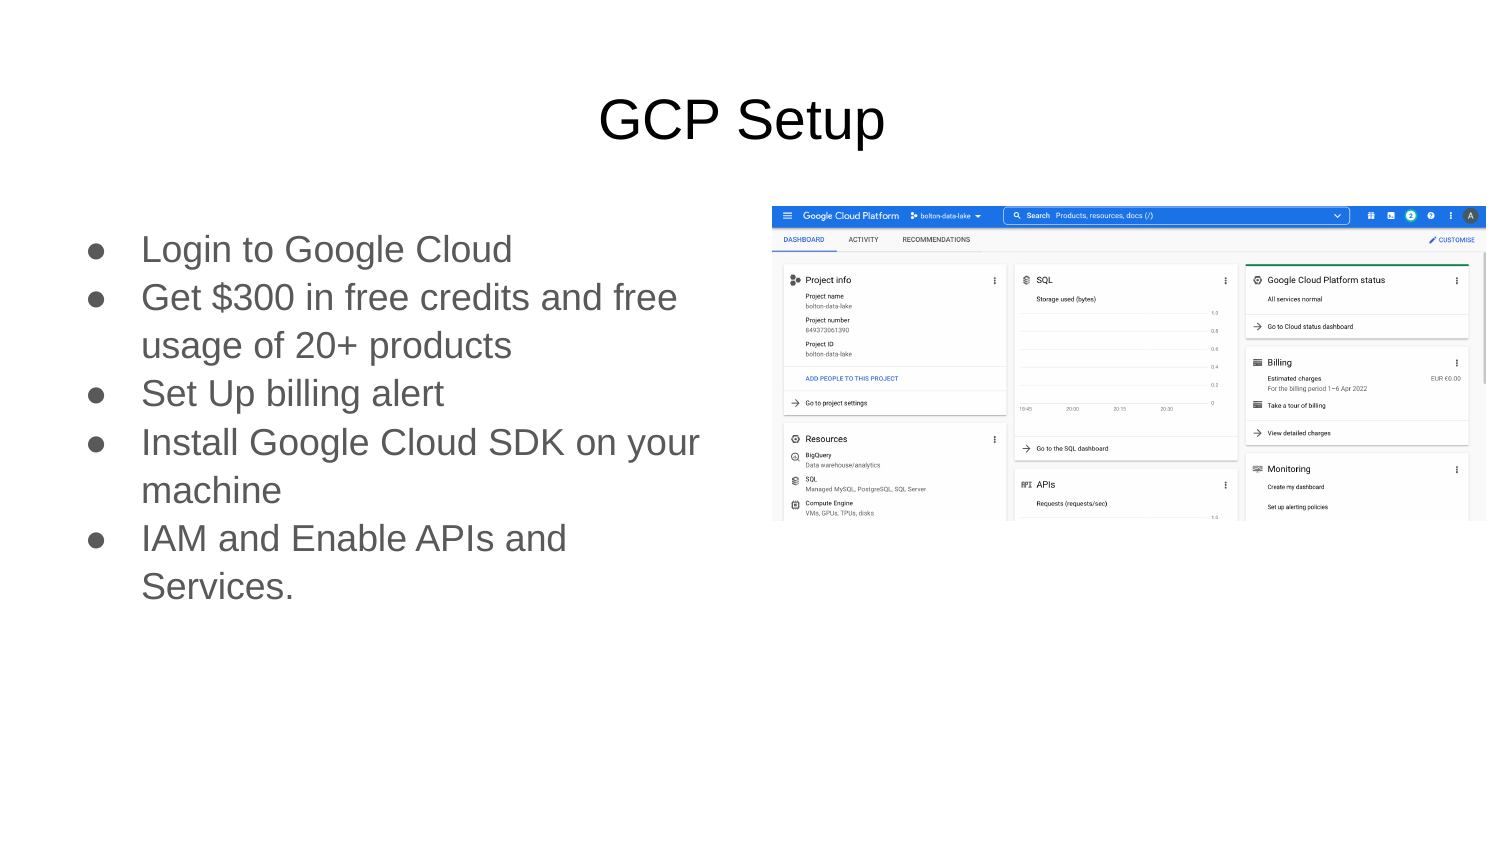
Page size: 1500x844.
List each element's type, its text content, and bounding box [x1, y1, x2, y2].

list Login to Google Cloud Get $300 in free credits and free usage of 20+ products Set Up billing alert Install Google Cloud SDK on your machine IAM and Enable APIs and Services. [51, 206, 727, 750]
title GCP Setup [51, 72, 1449, 167]
picture [771, 206, 1487, 521]
